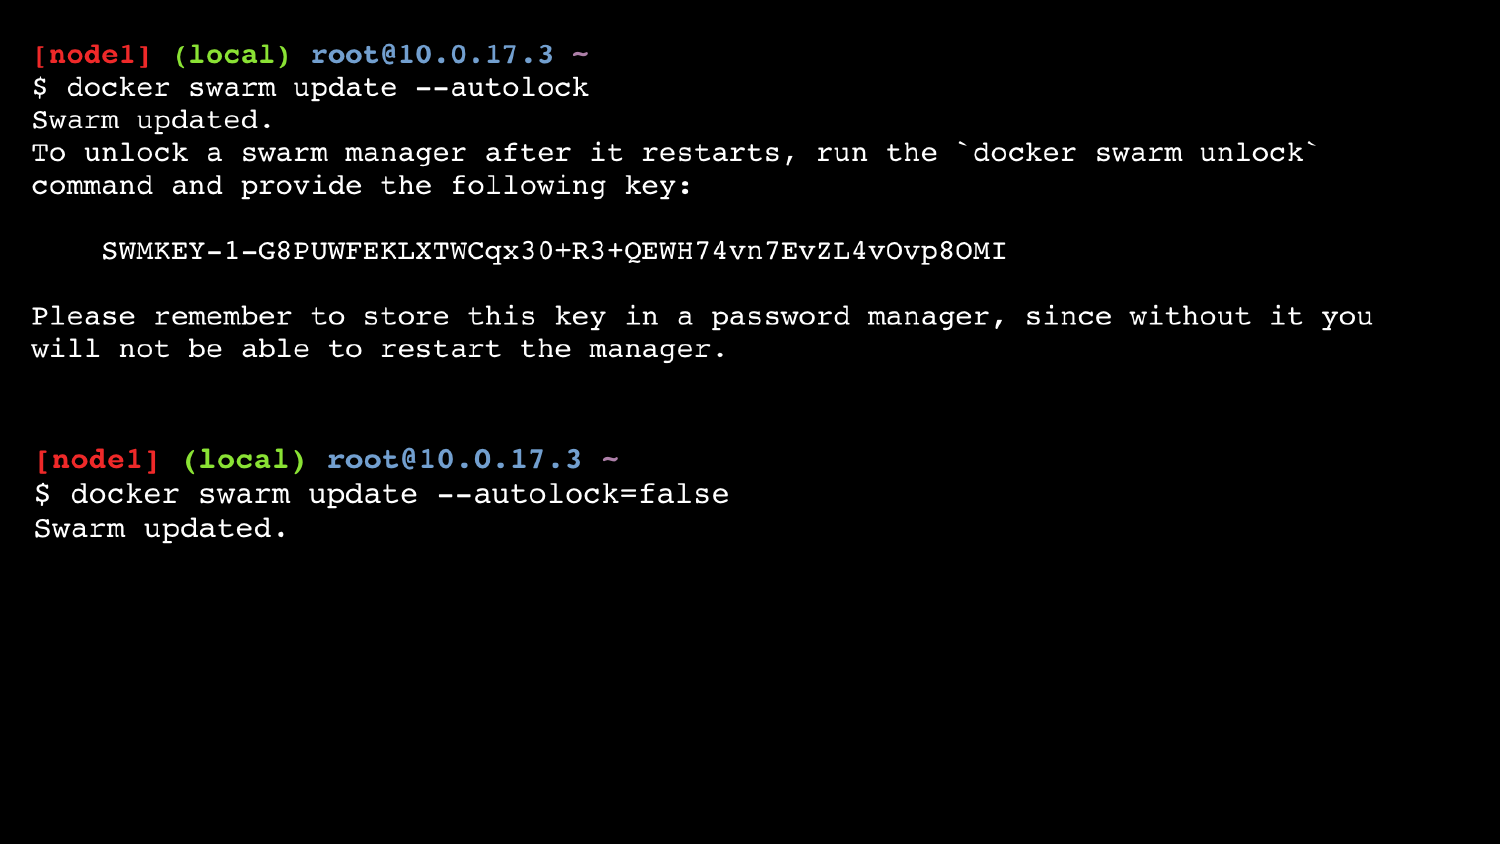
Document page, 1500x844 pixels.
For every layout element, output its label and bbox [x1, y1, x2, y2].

picture [30, 36, 1500, 365]
picture [32, 440, 1500, 549]
